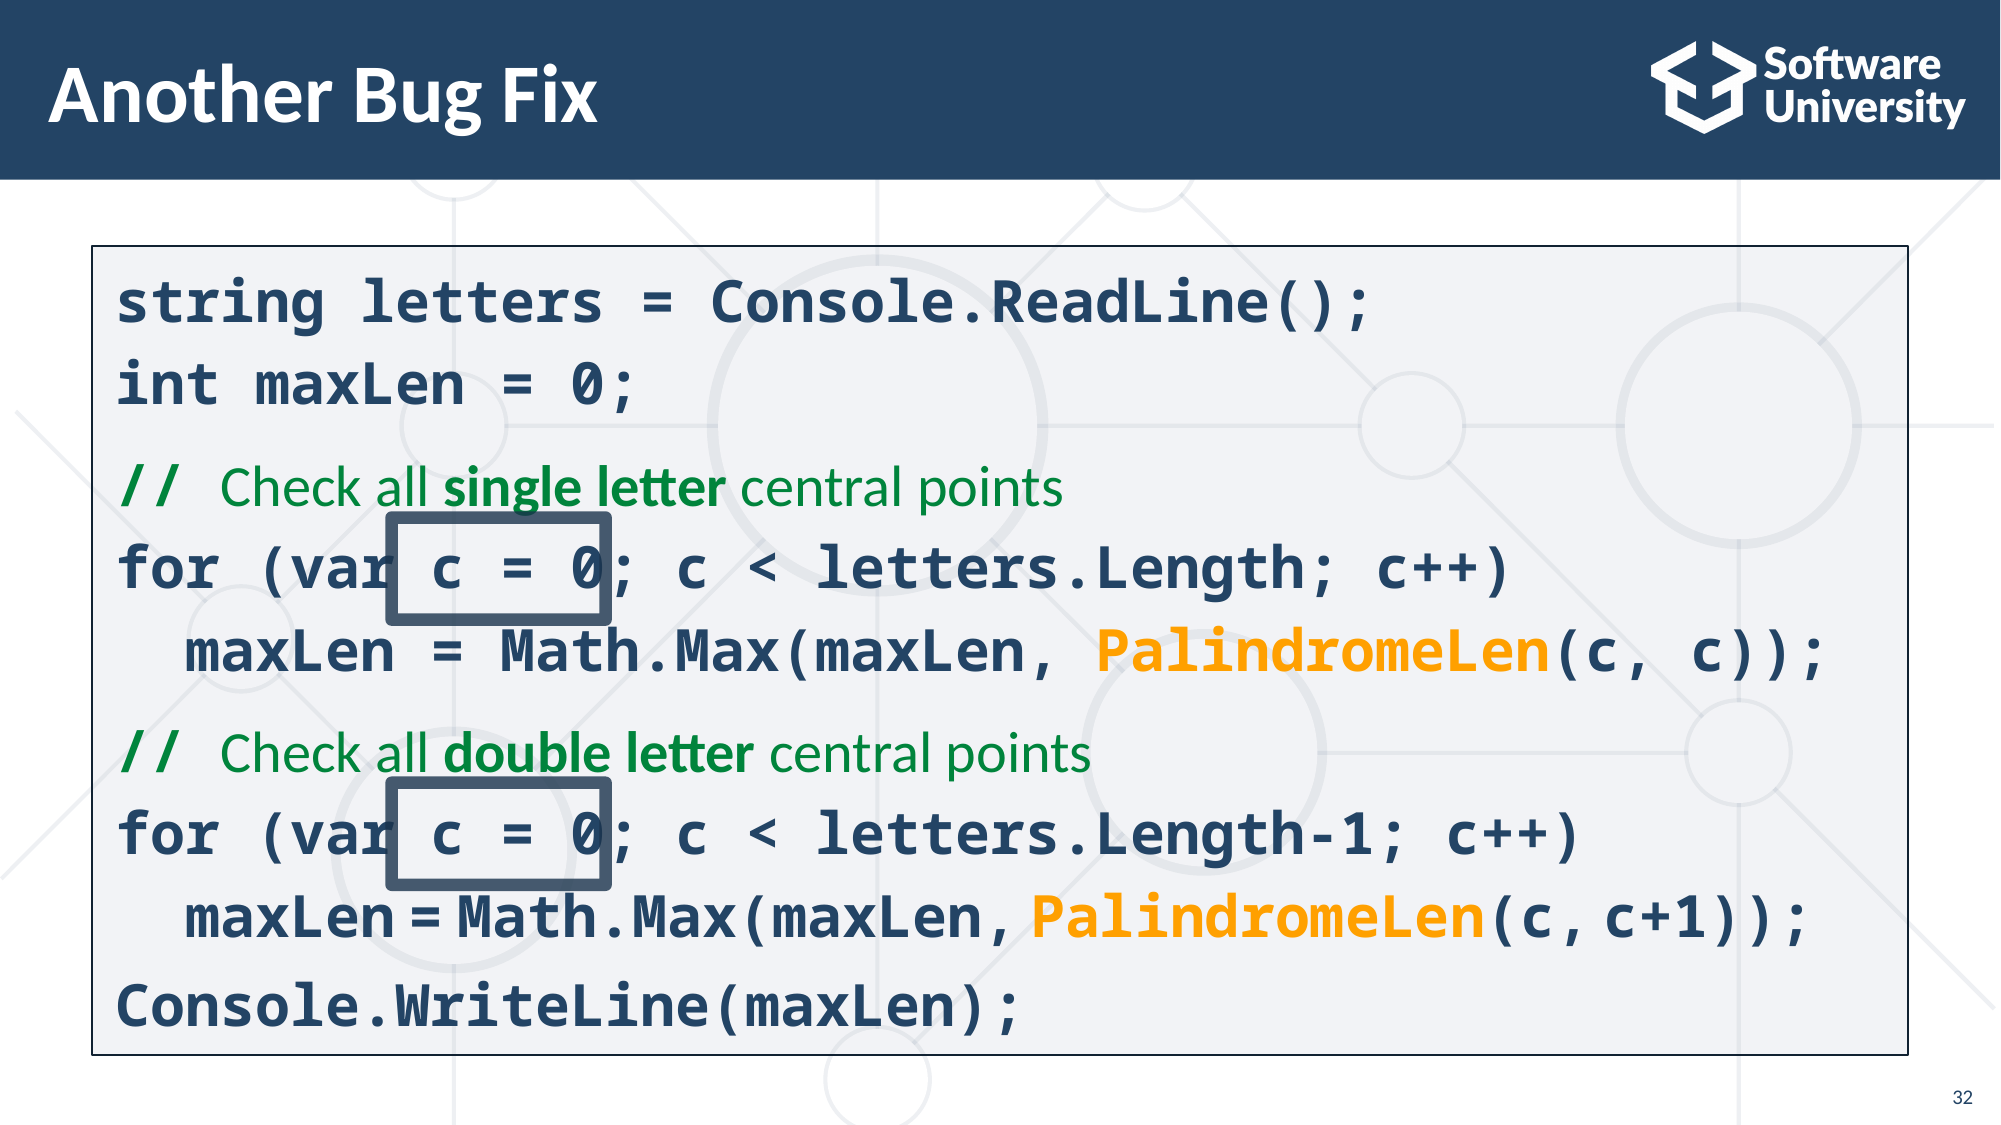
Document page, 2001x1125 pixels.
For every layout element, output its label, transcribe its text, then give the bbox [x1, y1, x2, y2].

text_box [389, 515, 608, 622]
text_box [389, 781, 608, 887]
text_box string letters = Console.ReadLine(); int maxLen = 0; // Check all single letter central points for (var c = 0; c < letters.Length; c++) maxLen = Math.Max(maxLen, PalindromeLen(c, c)); // Check all double letter central points for (var c = 0; c < letters.Length-1; c++) maxLen = Math.Max(maxLen, PalindromeLen(c, c+1)); Console.WriteLine(maxLen); [91, 246, 1908, 1056]
title Another Bug Fix [31, 16, 1625, 162]
slide_number 32 [1927, 1067, 1989, 1117]
picture [1651, 41, 1966, 134]
